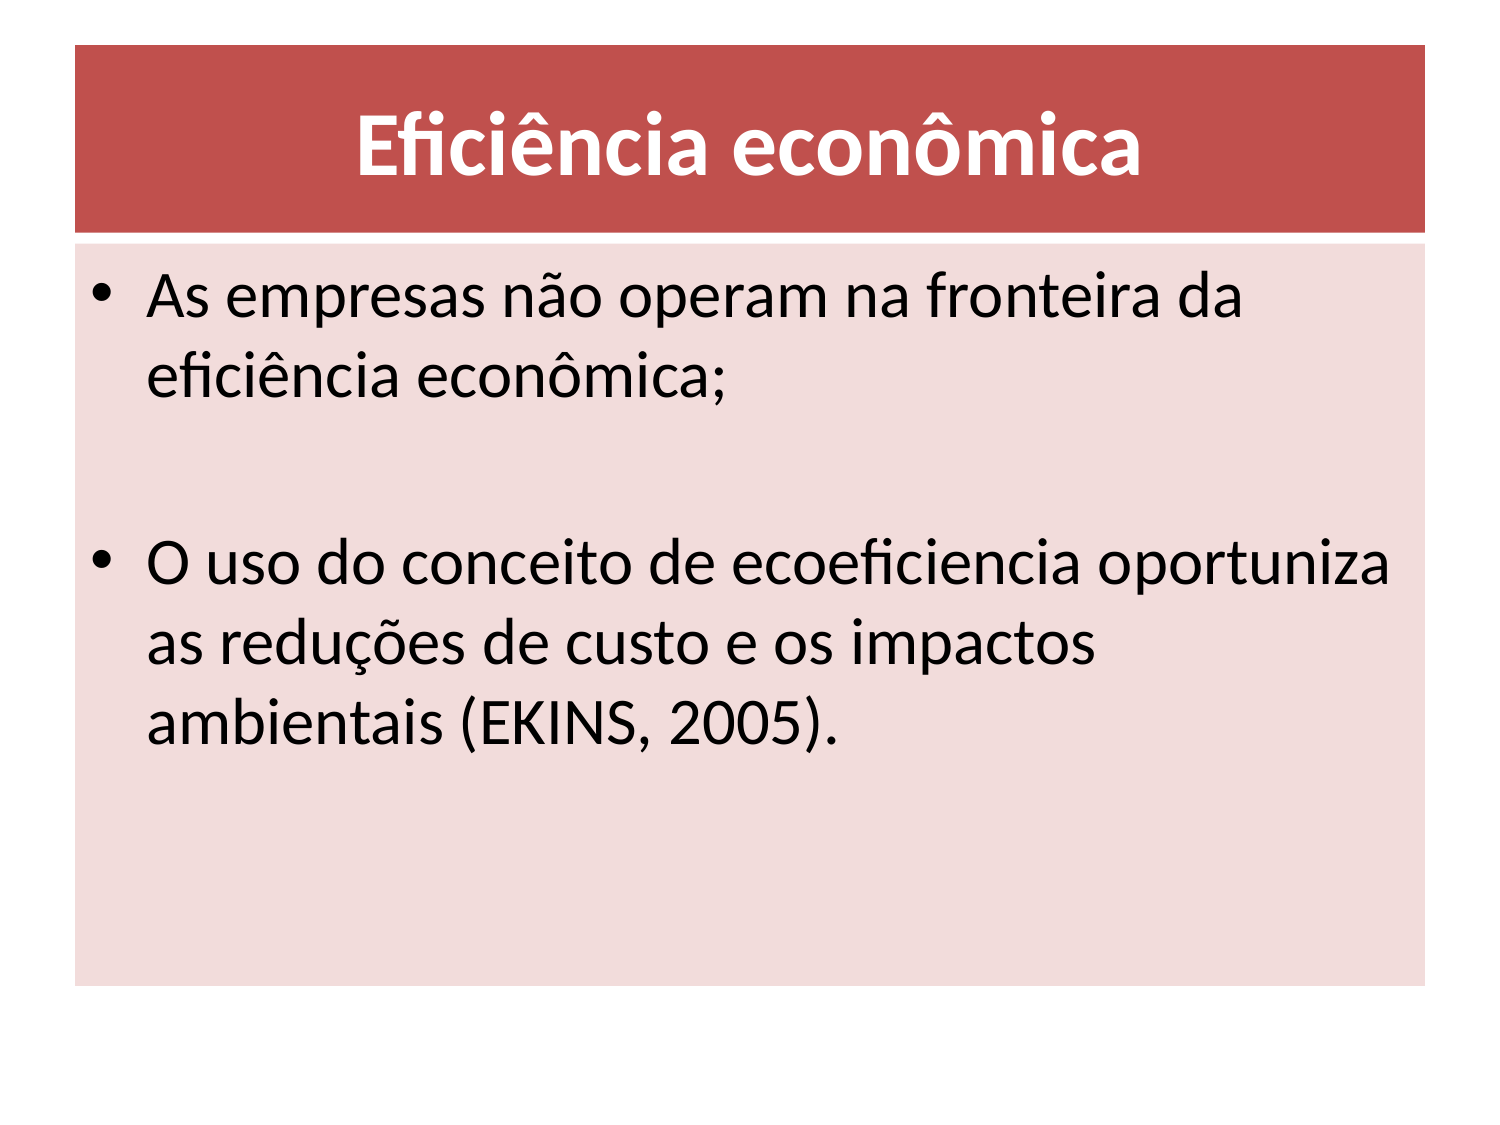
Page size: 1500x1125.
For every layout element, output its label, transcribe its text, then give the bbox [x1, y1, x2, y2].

list As empresas não operam na fronteira da eficiência econômica; O uso do conceito de ecoeficiencia oportuniza as reduções de custo e os impactos ambientais (EKINS, 2005). [75, 243, 1425, 986]
title Eficiência econômica [75, 45, 1425, 233]
